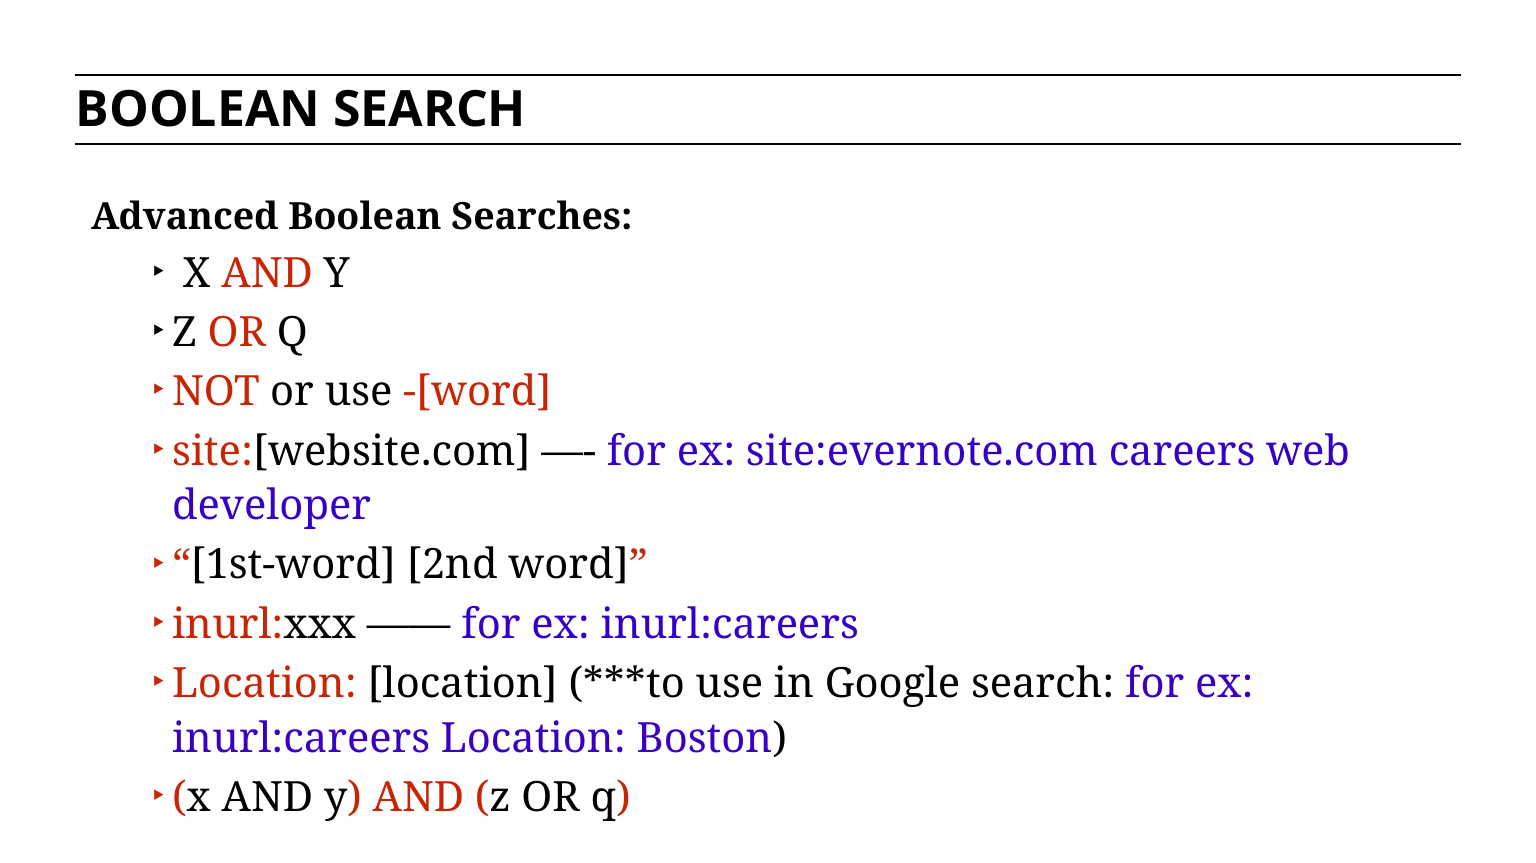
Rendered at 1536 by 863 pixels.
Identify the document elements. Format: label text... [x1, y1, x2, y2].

list Advanced Boolean Searches: X AND Y Z OR Q NOT or use -[word] site:[website.com] —- for ex: site:evernote.com careers web developer “[1st-word] [2nd word]” inurl:xxx —— for ex: inurl:careers Location: [location] (***to use in Google search: for ex: inurl:careers Location: Boston) (x AND y) AND (z OR q) [80, 181, 1468, 832]
text_box BOOLEAN SEARCH [60, 81, 1231, 132]
